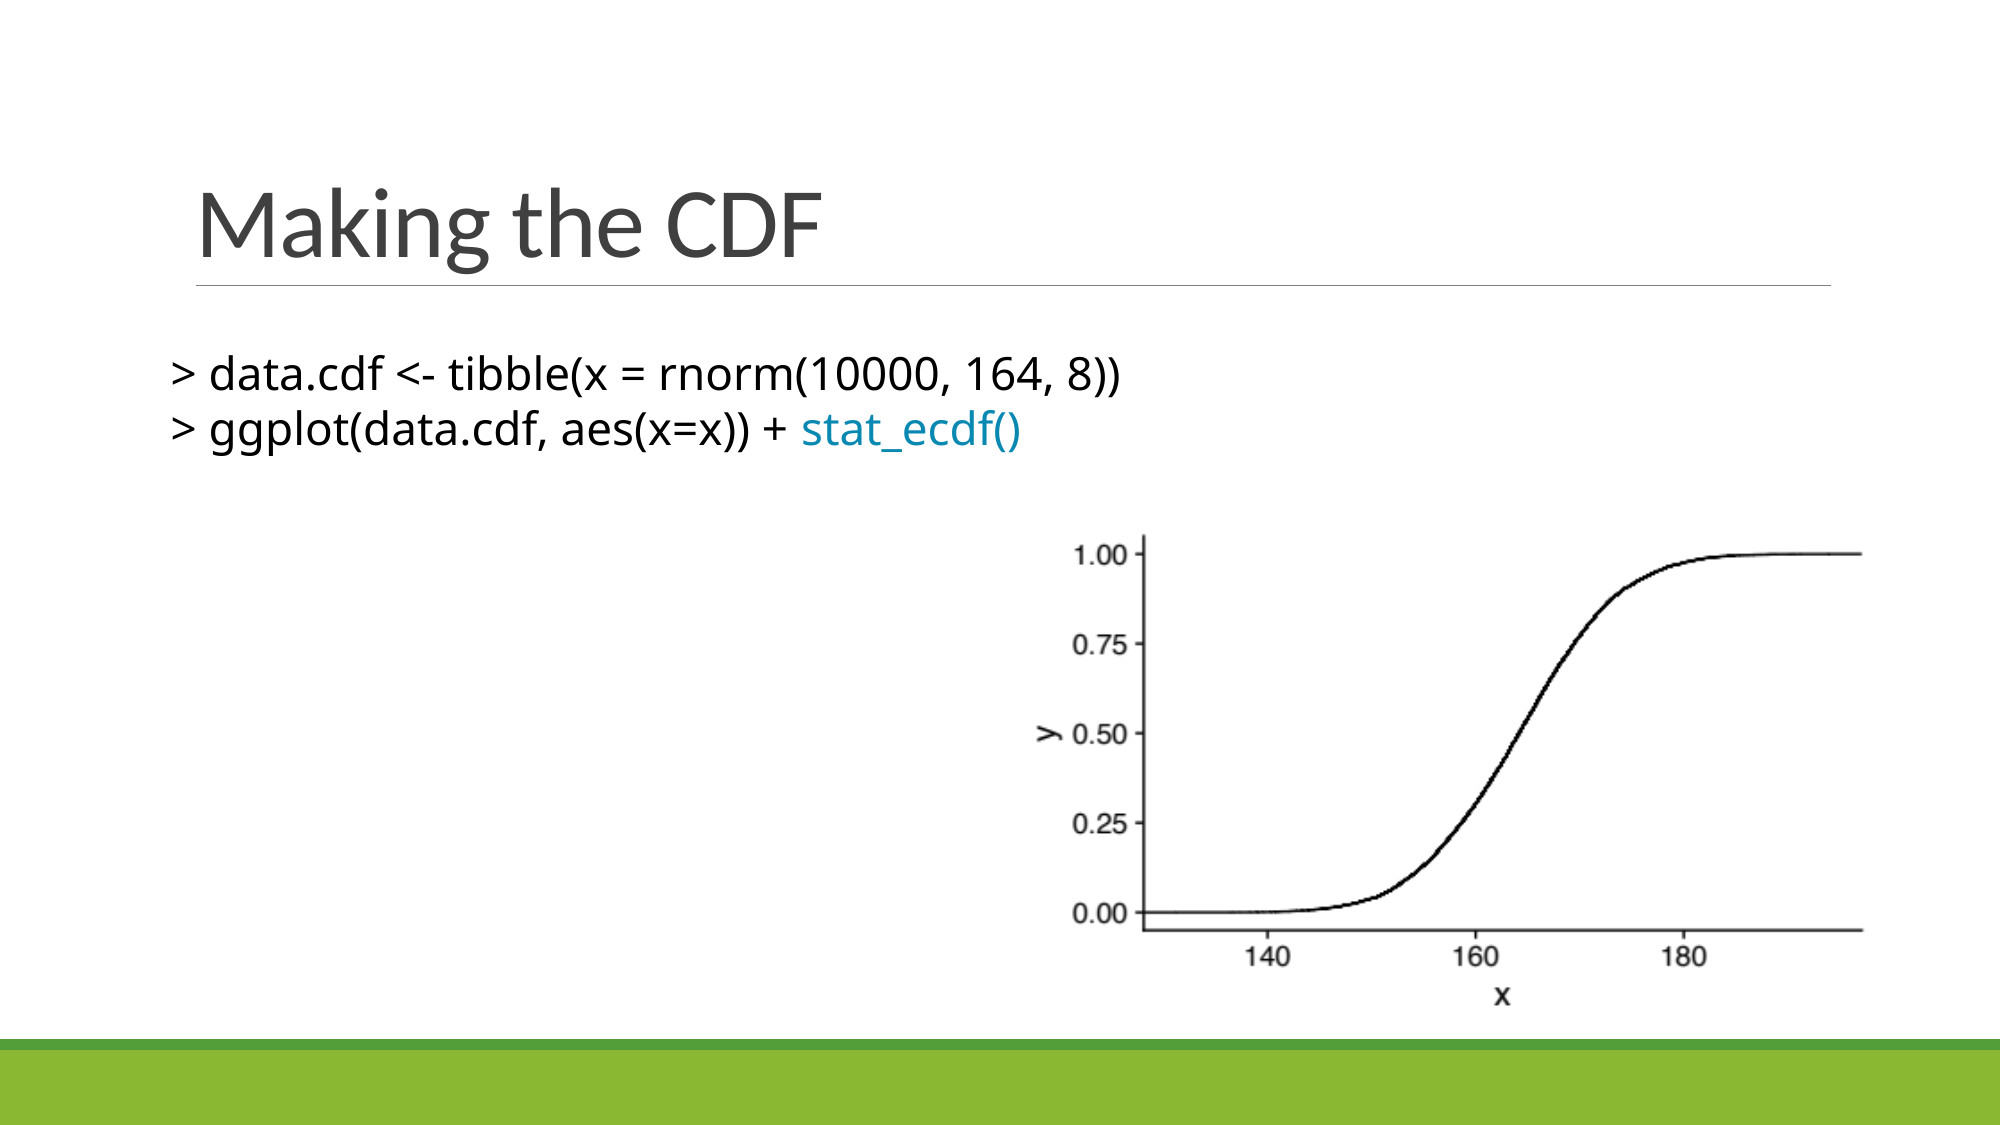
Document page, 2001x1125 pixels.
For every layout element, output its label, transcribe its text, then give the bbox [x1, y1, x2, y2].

title Making the CDF [180, 47, 1830, 285]
text_box > data.cdf <- tibble(x = rnorm(10000, 164, 8)) > ggplot(data.cdf, aes(x=x)) + stat_ecdf() [155, 337, 2000, 573]
picture [1004, 521, 1874, 1026]
